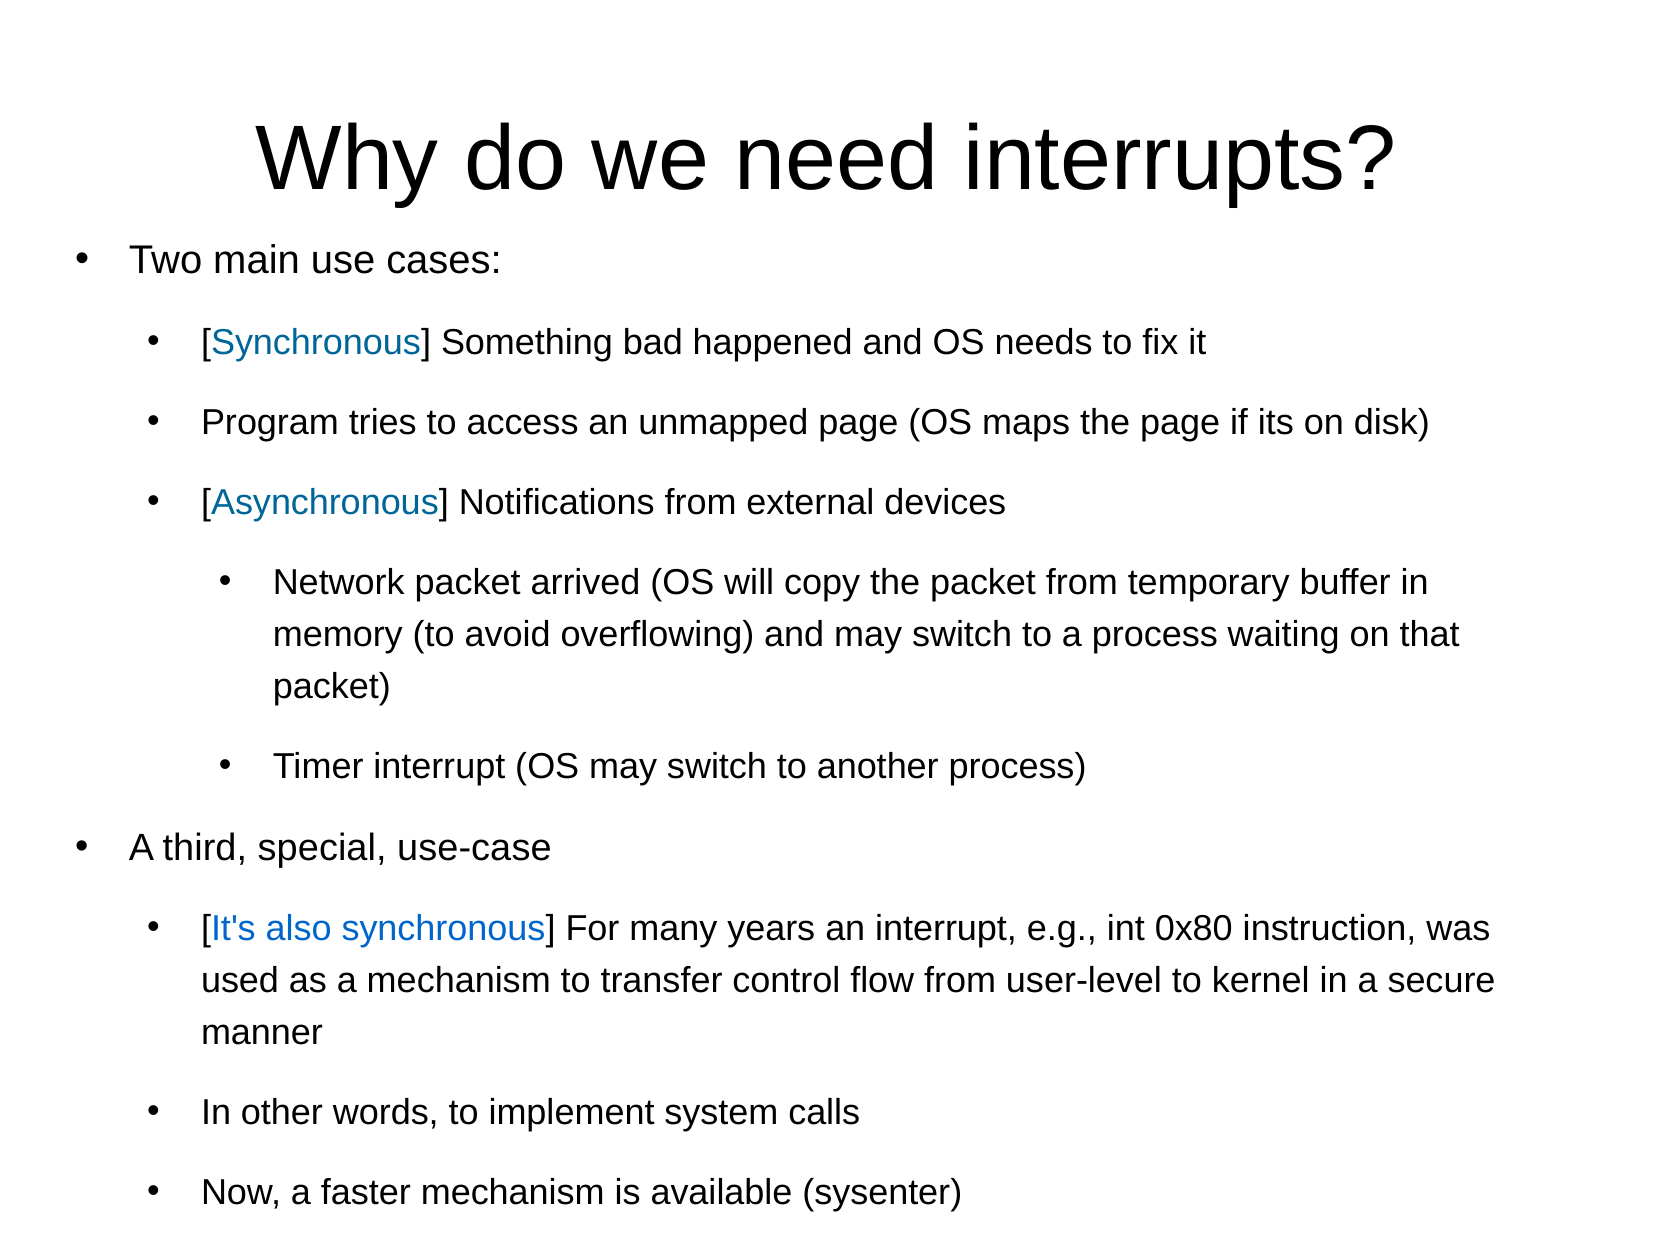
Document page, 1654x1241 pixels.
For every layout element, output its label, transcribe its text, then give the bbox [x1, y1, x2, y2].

title Why do we need interrupts? [82, 49, 1571, 257]
list Two main use cases: [Synchronous] Something bad happened and OS needs to fix it Program tries to access an unmapped page (OS maps the page if its on disk) [Asynchronous] Notifications from external devices Network packet arrived (OS will copy the packet from temporary buffer in memory (to avoid overflowing) and may switch to a process waiting on that packet) Timer interrupt (OS may switch to another process) A third, special, use-case [It's also synchronous] For many years an interrupt, e.g., int 0x80 instruction, was used as a mechanism to transfer control flow from user-level to kernel in a secure manner In other words, to implement system calls Now, a faster mechanism is available (sysenter) [75, 224, 1564, 1221]
